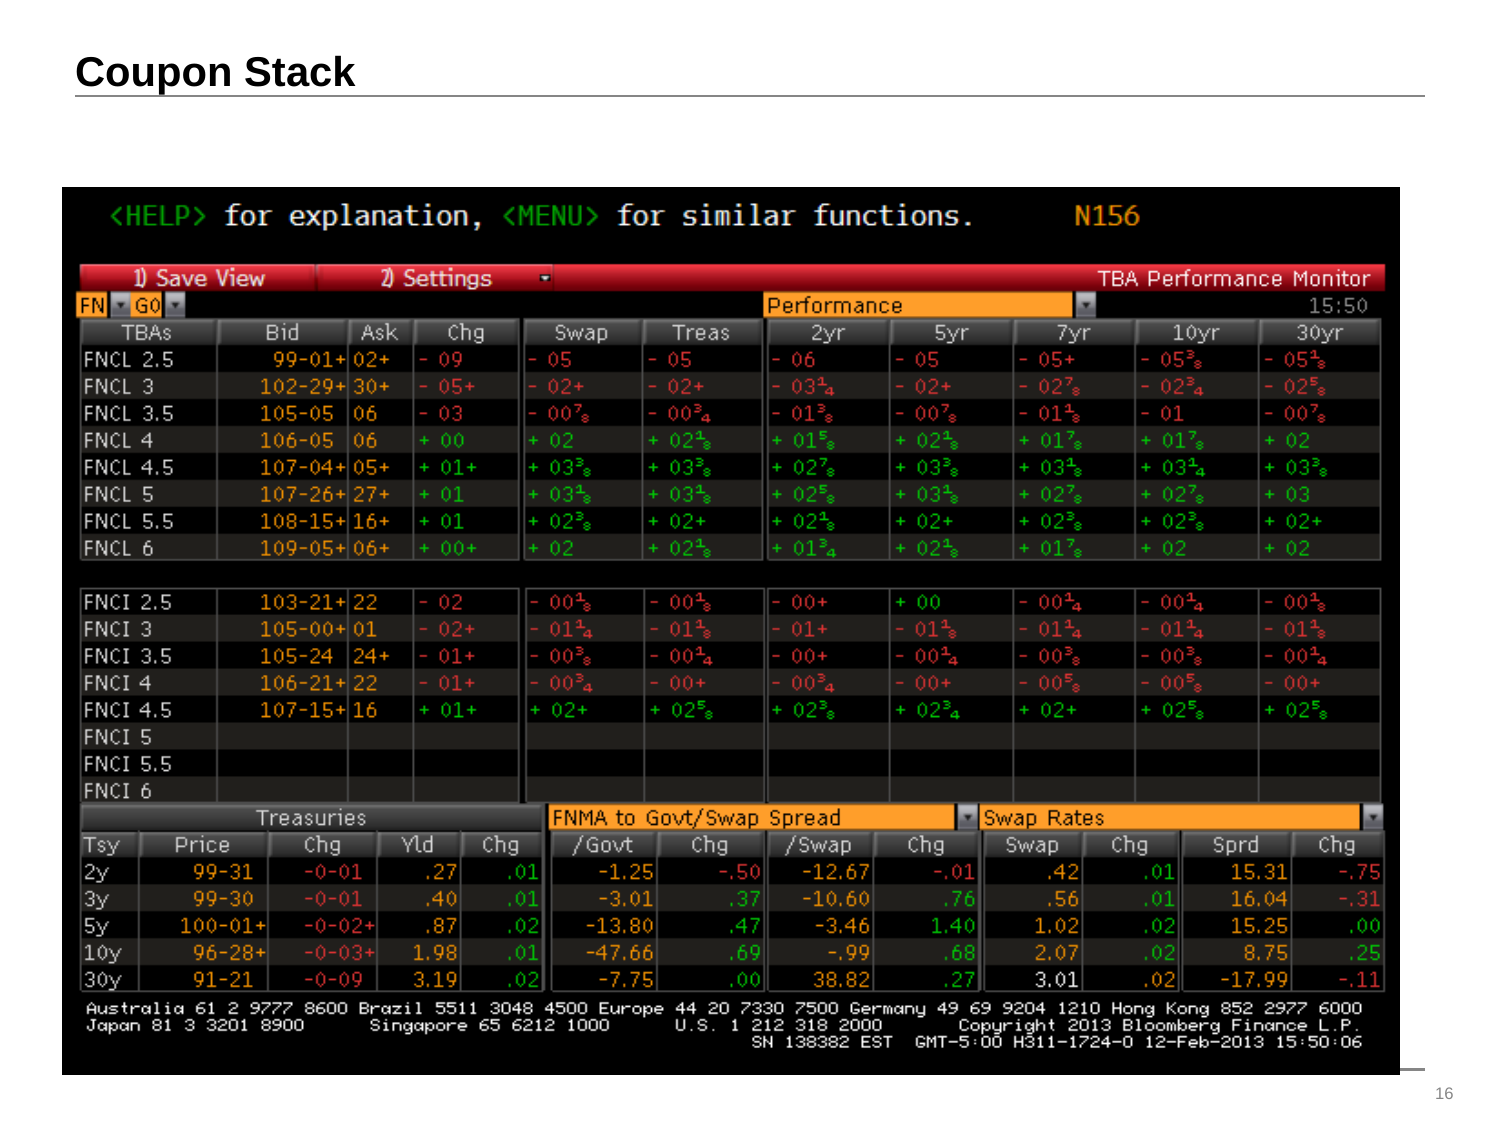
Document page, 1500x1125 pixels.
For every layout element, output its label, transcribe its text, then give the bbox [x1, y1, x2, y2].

title Coupon Stack [75, 45, 1424, 96]
picture [62, 187, 1401, 1076]
